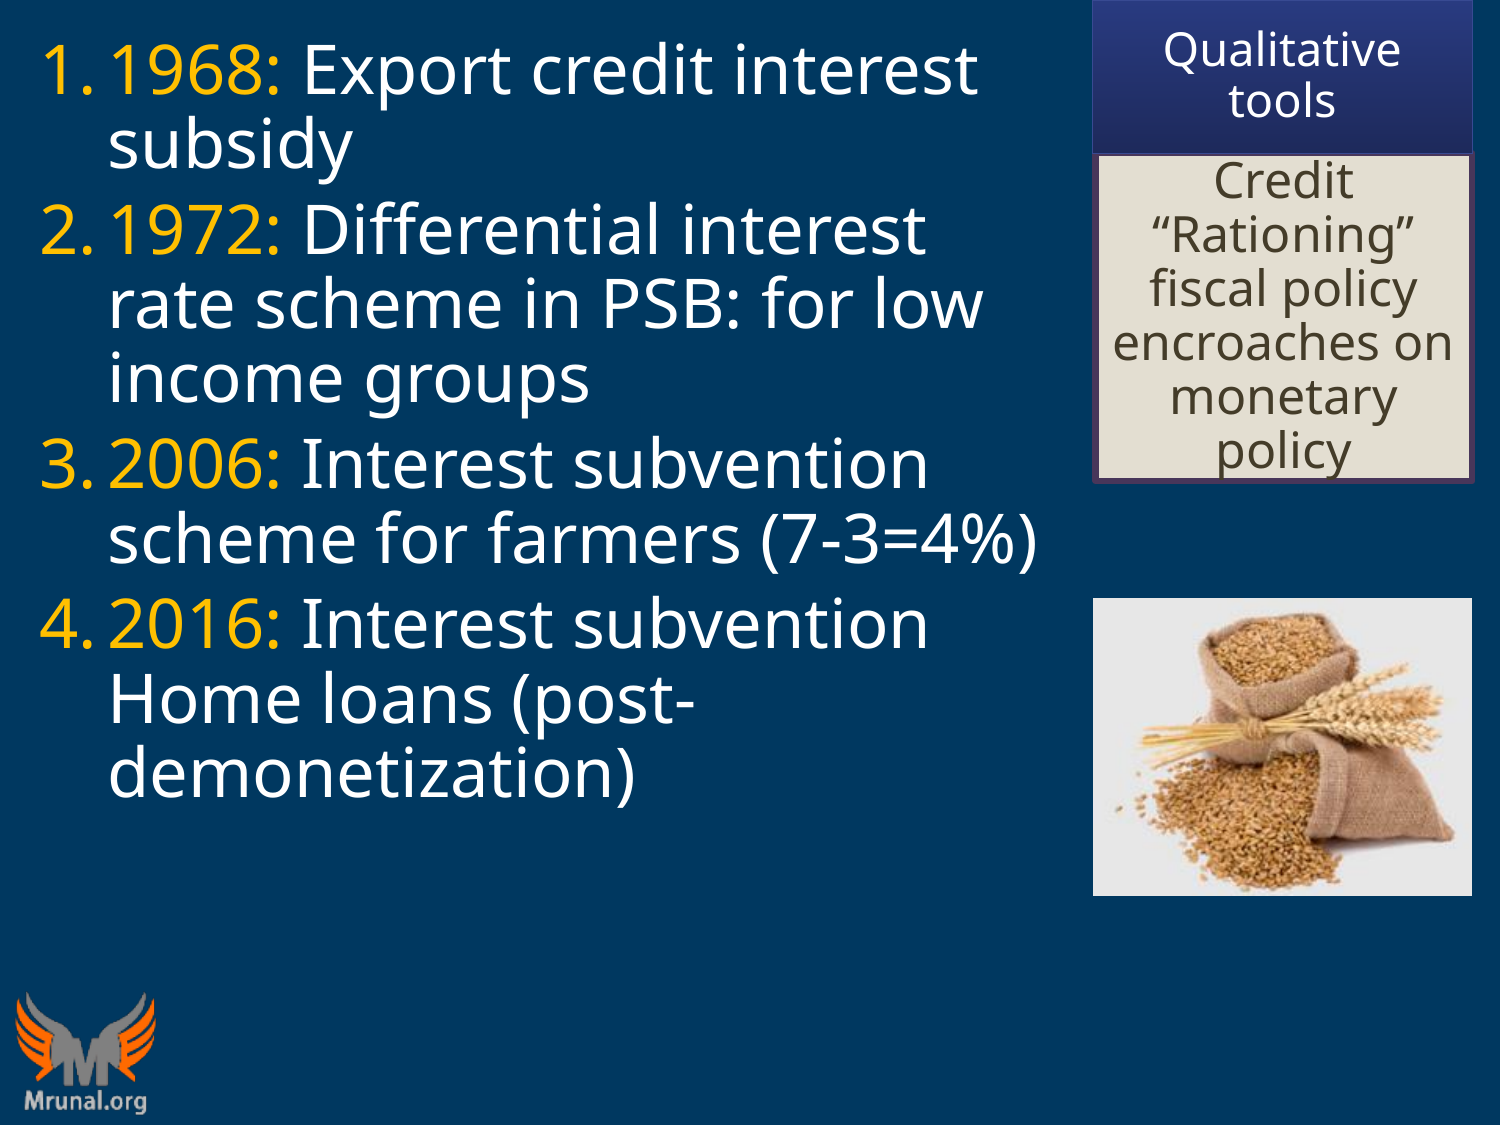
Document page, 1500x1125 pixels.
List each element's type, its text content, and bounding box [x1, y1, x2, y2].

list Qualitative tools [1092, 0, 1473, 154]
title Credit “Rationing” fiscal policy encroaches on monetary policy [1092, 150, 1475, 484]
list 1968: Export credit interest subsidy 1972: Differential interest rate scheme in PSB: for low income groups 2006: Interest subvention scheme for farmers (7-3=4%) 2016: Interest subvention Home loans (post-demonetization) [24, 27, 1070, 994]
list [1093, 598, 1472, 896]
picture [12, 987, 161, 1120]
